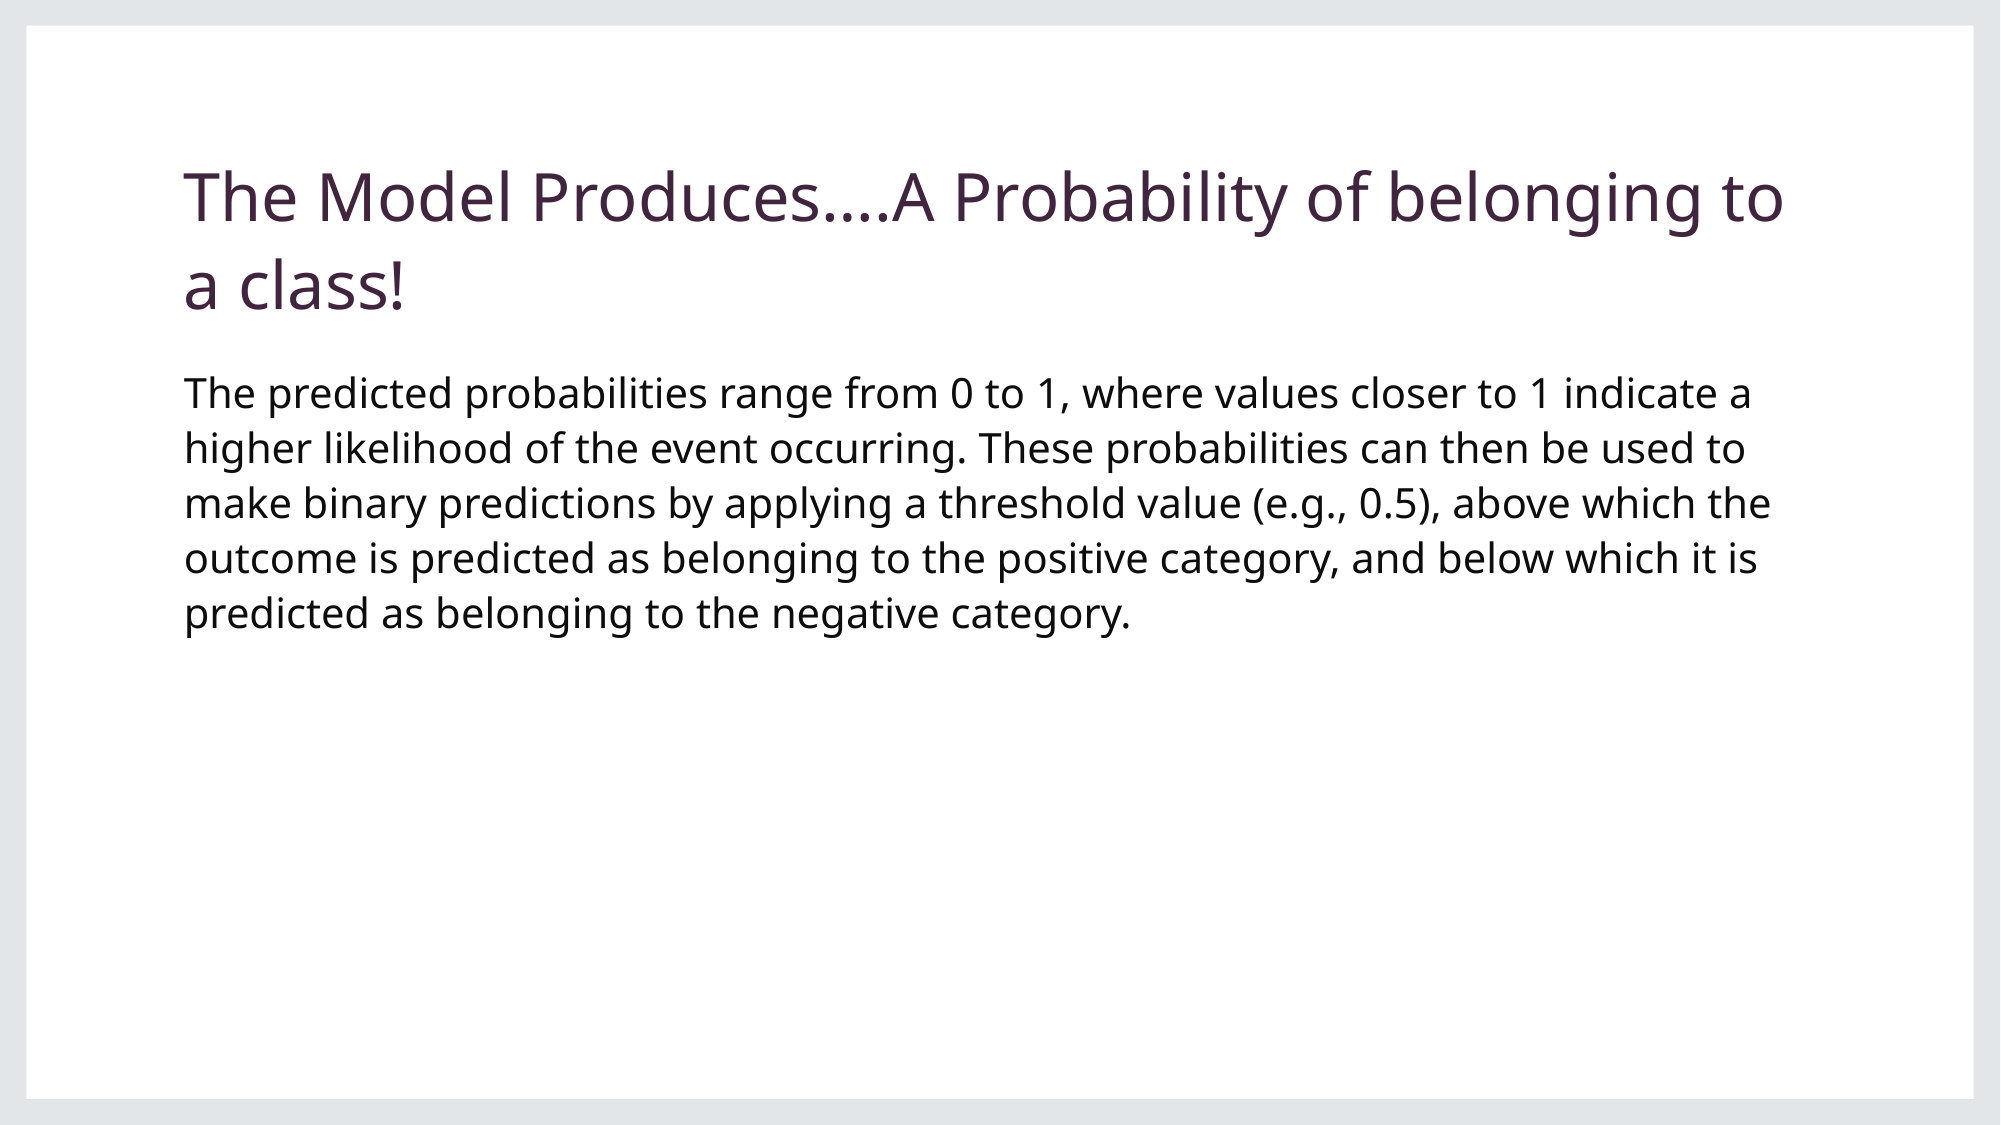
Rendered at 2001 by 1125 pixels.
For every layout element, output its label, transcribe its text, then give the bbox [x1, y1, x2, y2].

title The Model Produces….A Probability of belonging to a class! [168, 118, 1832, 331]
list The predicted probabilities range from 0 to 1, where values closer to 1 indicate a higher likelihood of the event occurring. These probabilities can then be used to make binary predictions by applying a threshold value (e.g., 0.5), above which the outcome is predicted as belonging to the positive category, and below which it is predicted as belonging to the negative category. [168, 354, 1832, 1006]
